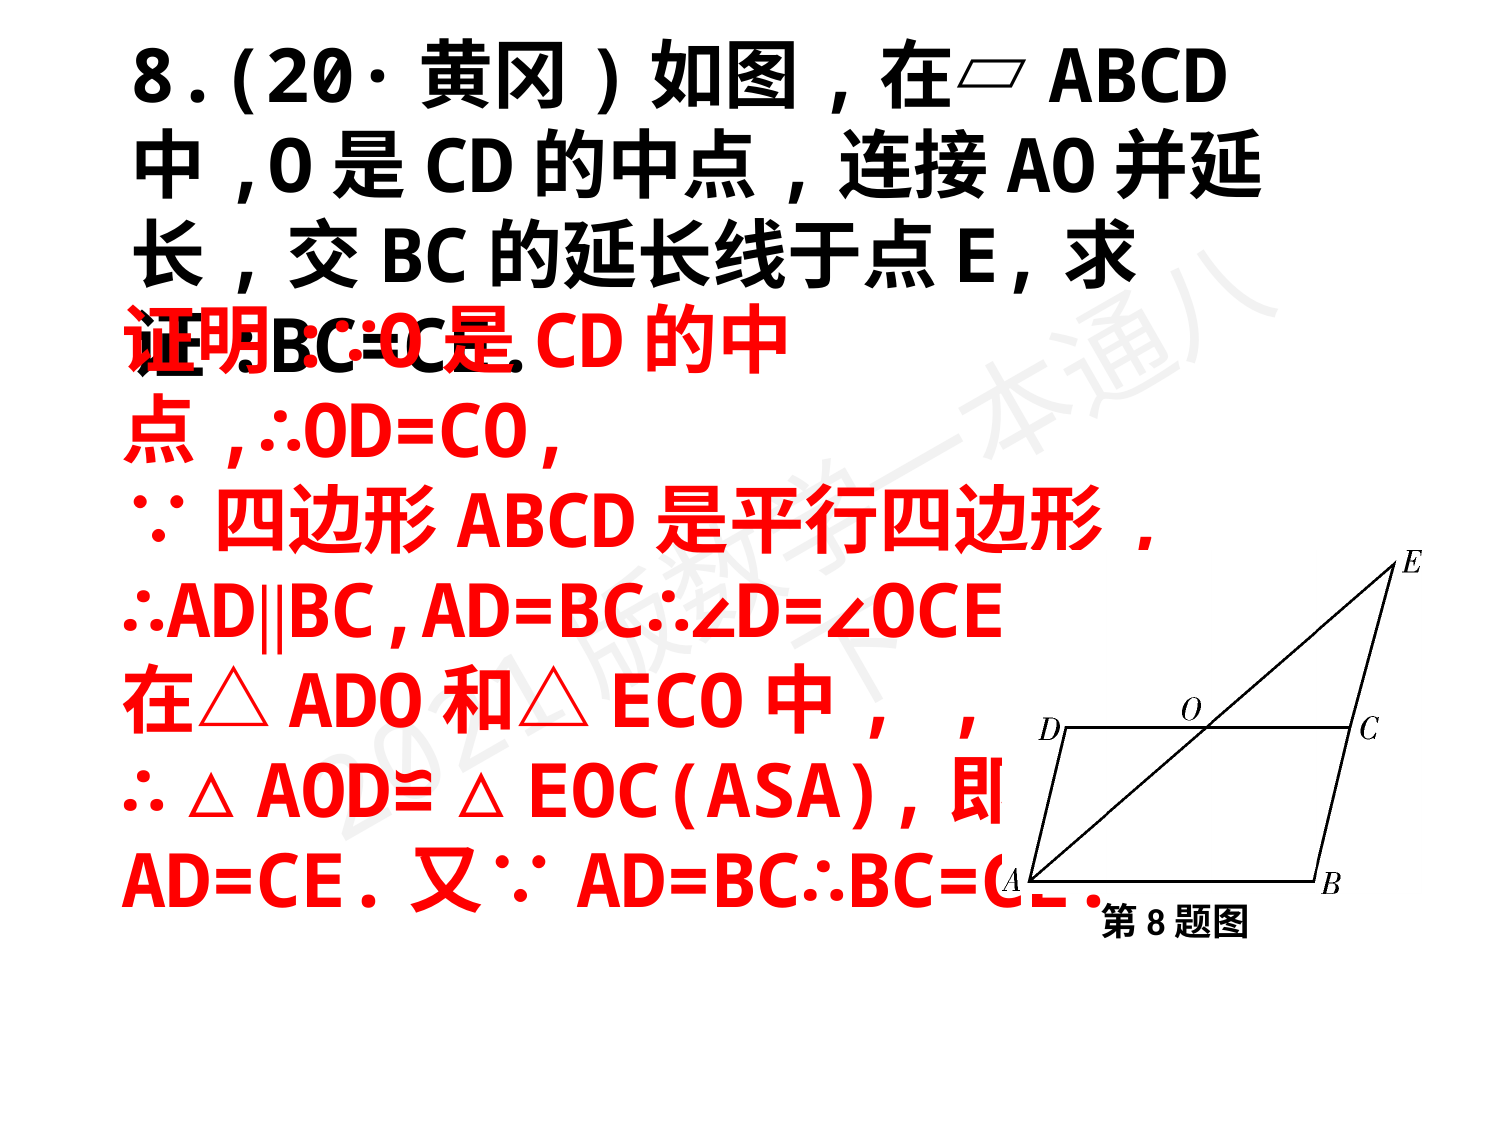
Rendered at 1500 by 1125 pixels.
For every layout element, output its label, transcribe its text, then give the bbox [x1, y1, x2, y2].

text_box 第8题图 [1025, 894, 1325, 951]
picture [1002, 550, 1422, 894]
text_box 8.(20·黄冈)如图,在▱ABCD中,O是CD的中点,连接AO并延长,交BC的延长线于点E,求证:BC=CE. [115, 20, 1359, 396]
